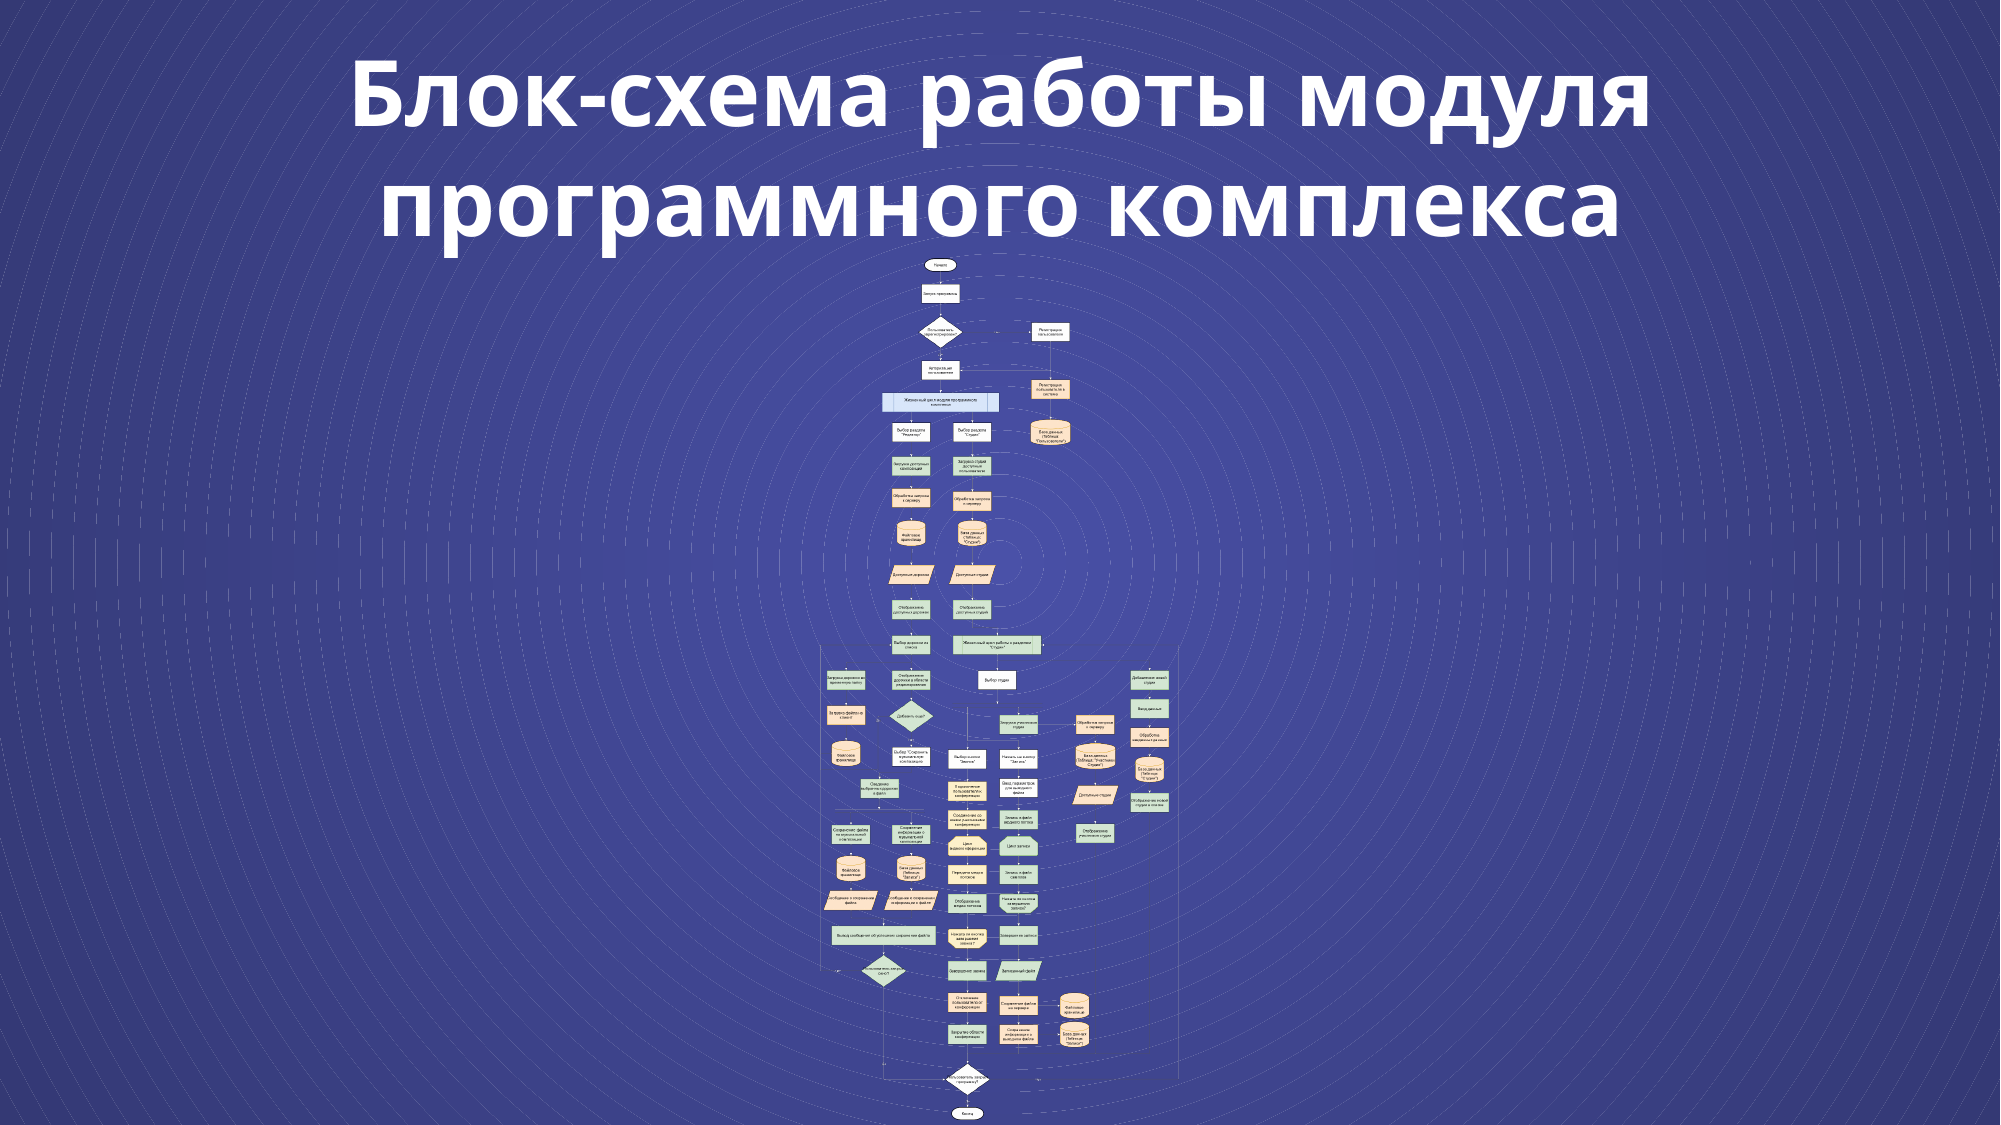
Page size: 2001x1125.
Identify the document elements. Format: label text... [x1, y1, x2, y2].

picture [818, 258, 1182, 1120]
text_box Блок-схема работы модуля программного комплекса [0, 27, 2000, 262]
